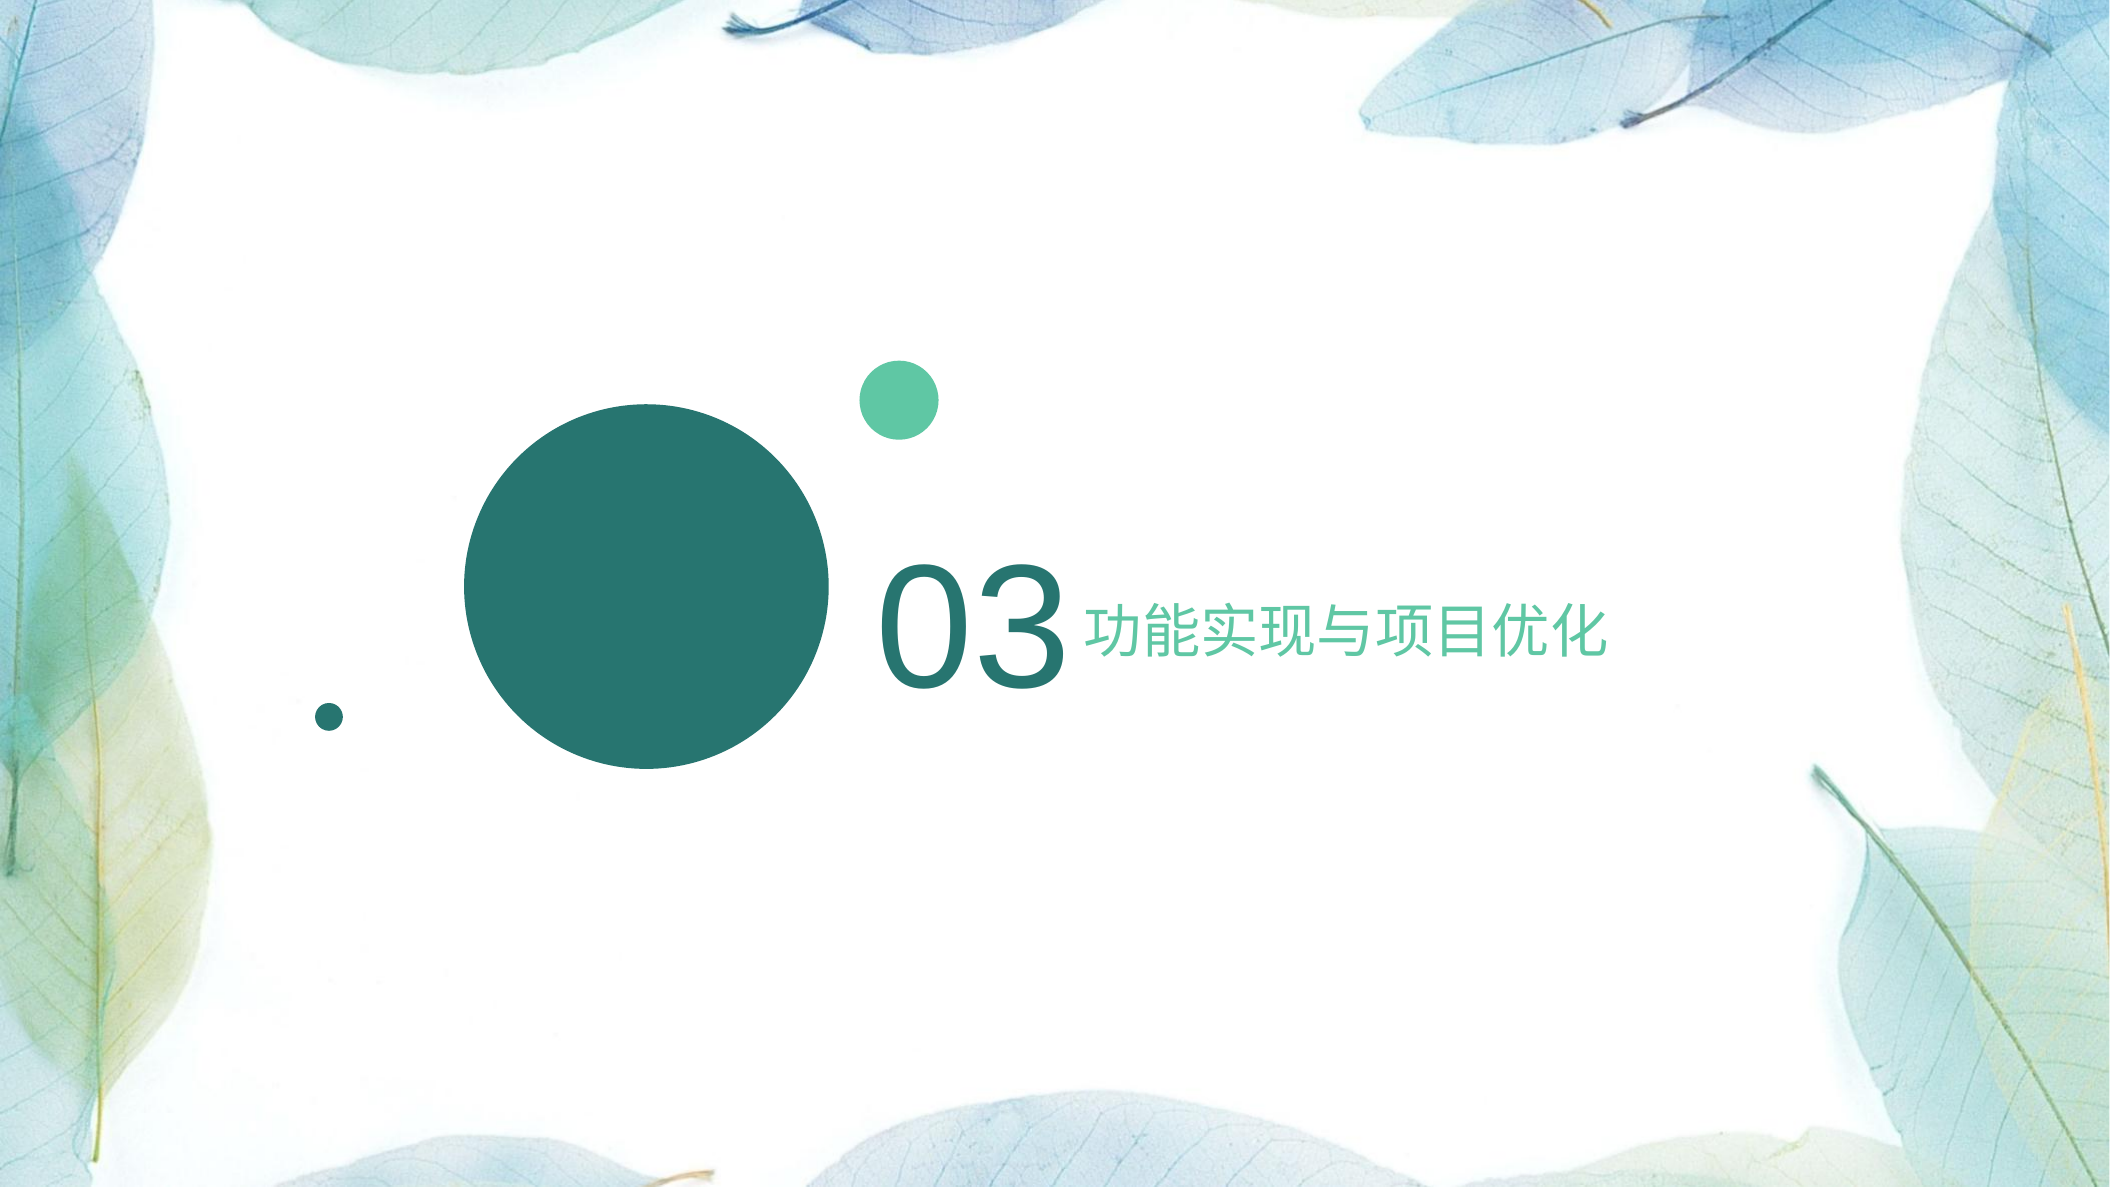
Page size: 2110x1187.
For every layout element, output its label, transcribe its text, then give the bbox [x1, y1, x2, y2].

text_box [315, 702, 343, 731]
text_box 功能实现与项目优化 [1083, 572, 1695, 664]
text_box [464, 404, 828, 769]
text_box [859, 360, 939, 440]
picture [0, 0, 2110, 1187]
text_box 03 [828, 504, 1118, 731]
